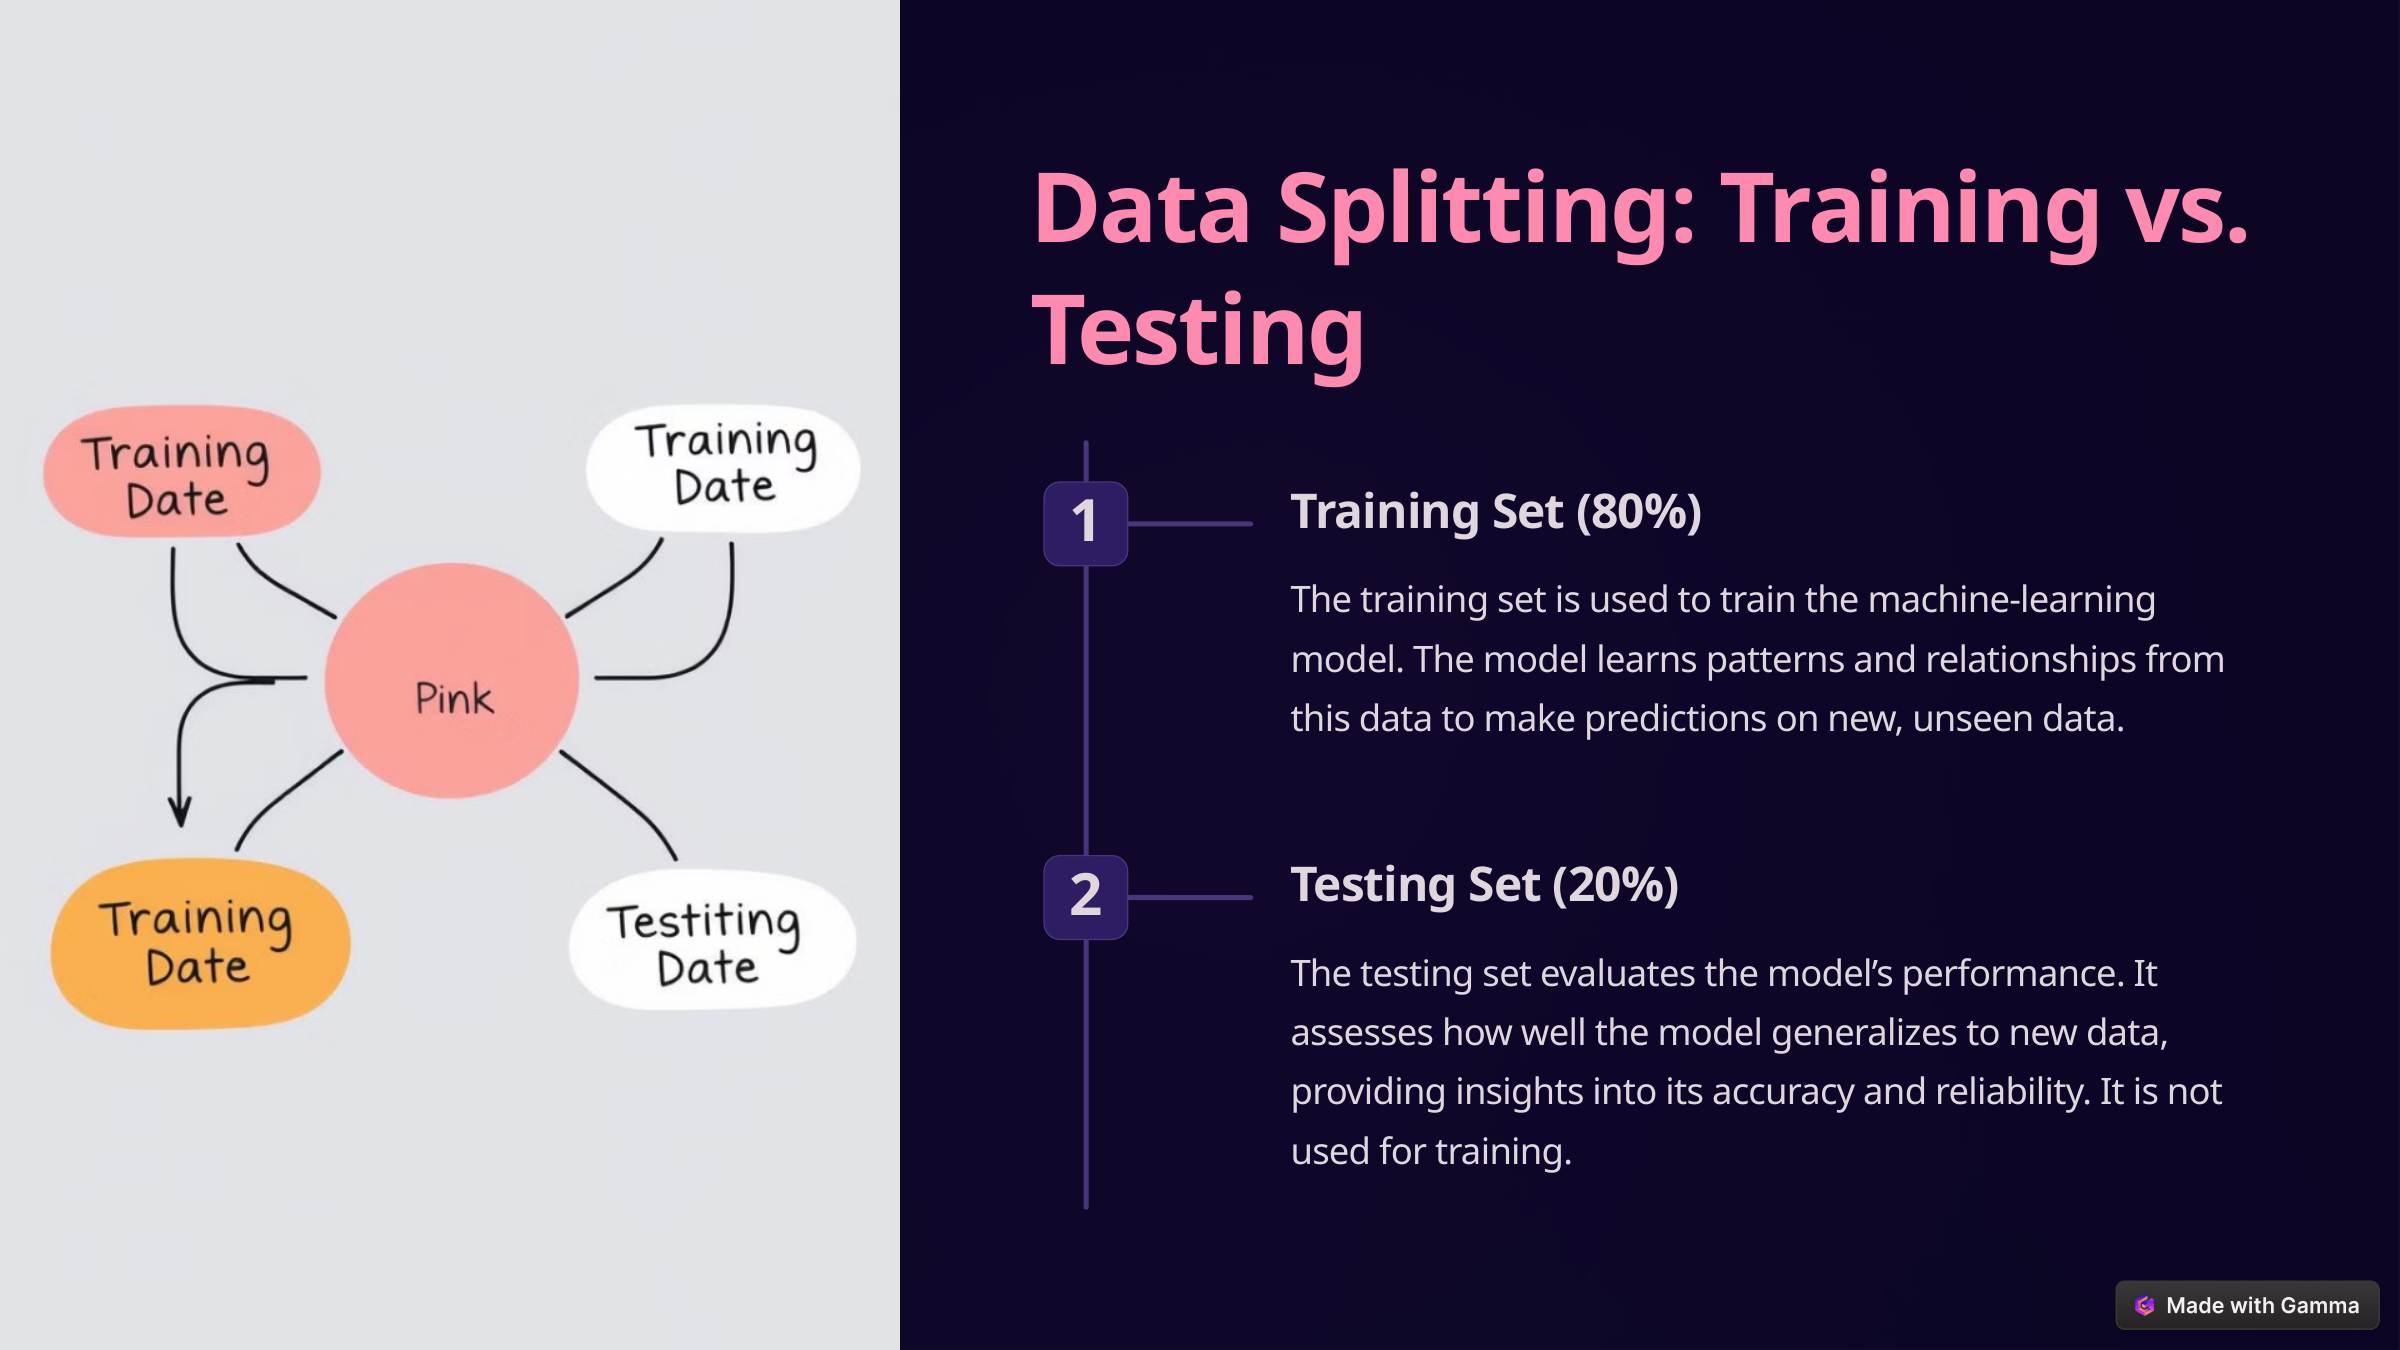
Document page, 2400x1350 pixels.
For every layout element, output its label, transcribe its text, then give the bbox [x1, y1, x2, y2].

text_box 1 [1074, 494, 1098, 554]
text_box Training Set (80%) [1290, 477, 1779, 539]
text_box The training set is used to train the machine-learning model. The model learns patterns and relationships from this data to make predictions on new, unseen data. [1290, 560, 2270, 740]
text_box Testing Set (20%) [1290, 850, 1779, 912]
text_box The testing set evaluates the model’s performance. It assesses how well the model generalizes to new data, providing insights into its accuracy and reliability. It is not used for training. [1290, 934, 2270, 1173]
text_box [1083, 440, 1089, 482]
picture [0, 0, 900, 1350]
text_box [1083, 940, 1089, 1210]
text_box [1128, 521, 1254, 527]
text_box Data Splitting: Training vs. Testing [1030, 140, 2270, 385]
picture [2106, 1271, 2389, 1339]
text_box 2 [1069, 868, 1102, 927]
text_box [1128, 894, 1254, 901]
text_box [1044, 482, 1128, 566]
text_box [1083, 566, 1089, 855]
text_box [1044, 855, 1128, 940]
